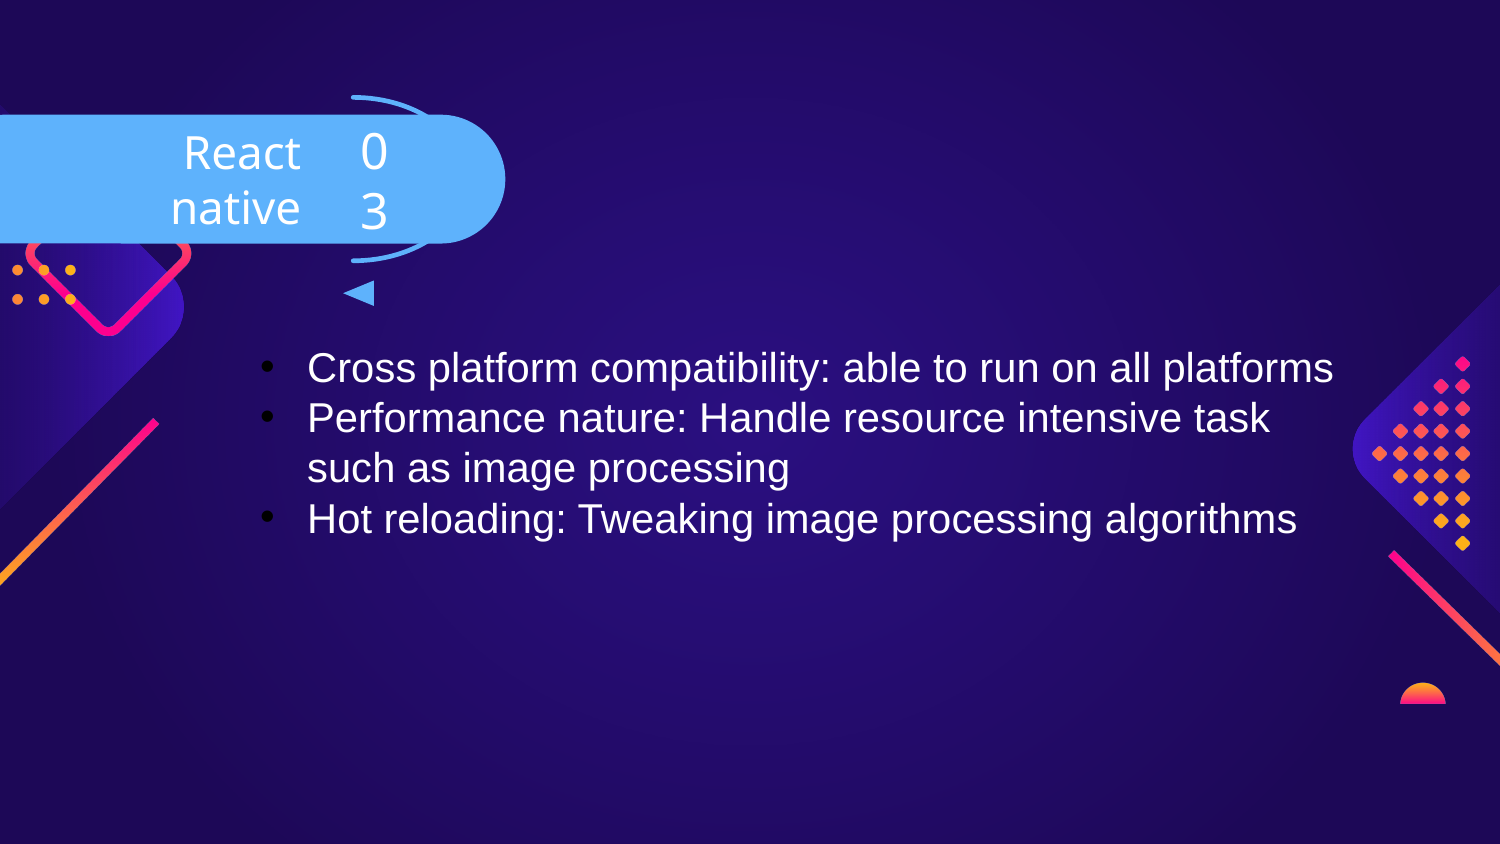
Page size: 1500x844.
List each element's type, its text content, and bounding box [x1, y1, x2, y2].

text_box Cross platform compatibility: able to run on all platforms Performance nature: Handle resource intensive task such as image processing Hot reloading: Tweaking image processing algorithms [245, 333, 1361, 549]
picture [0, 0, 1500, 844]
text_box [18, 64, 452, 312]
